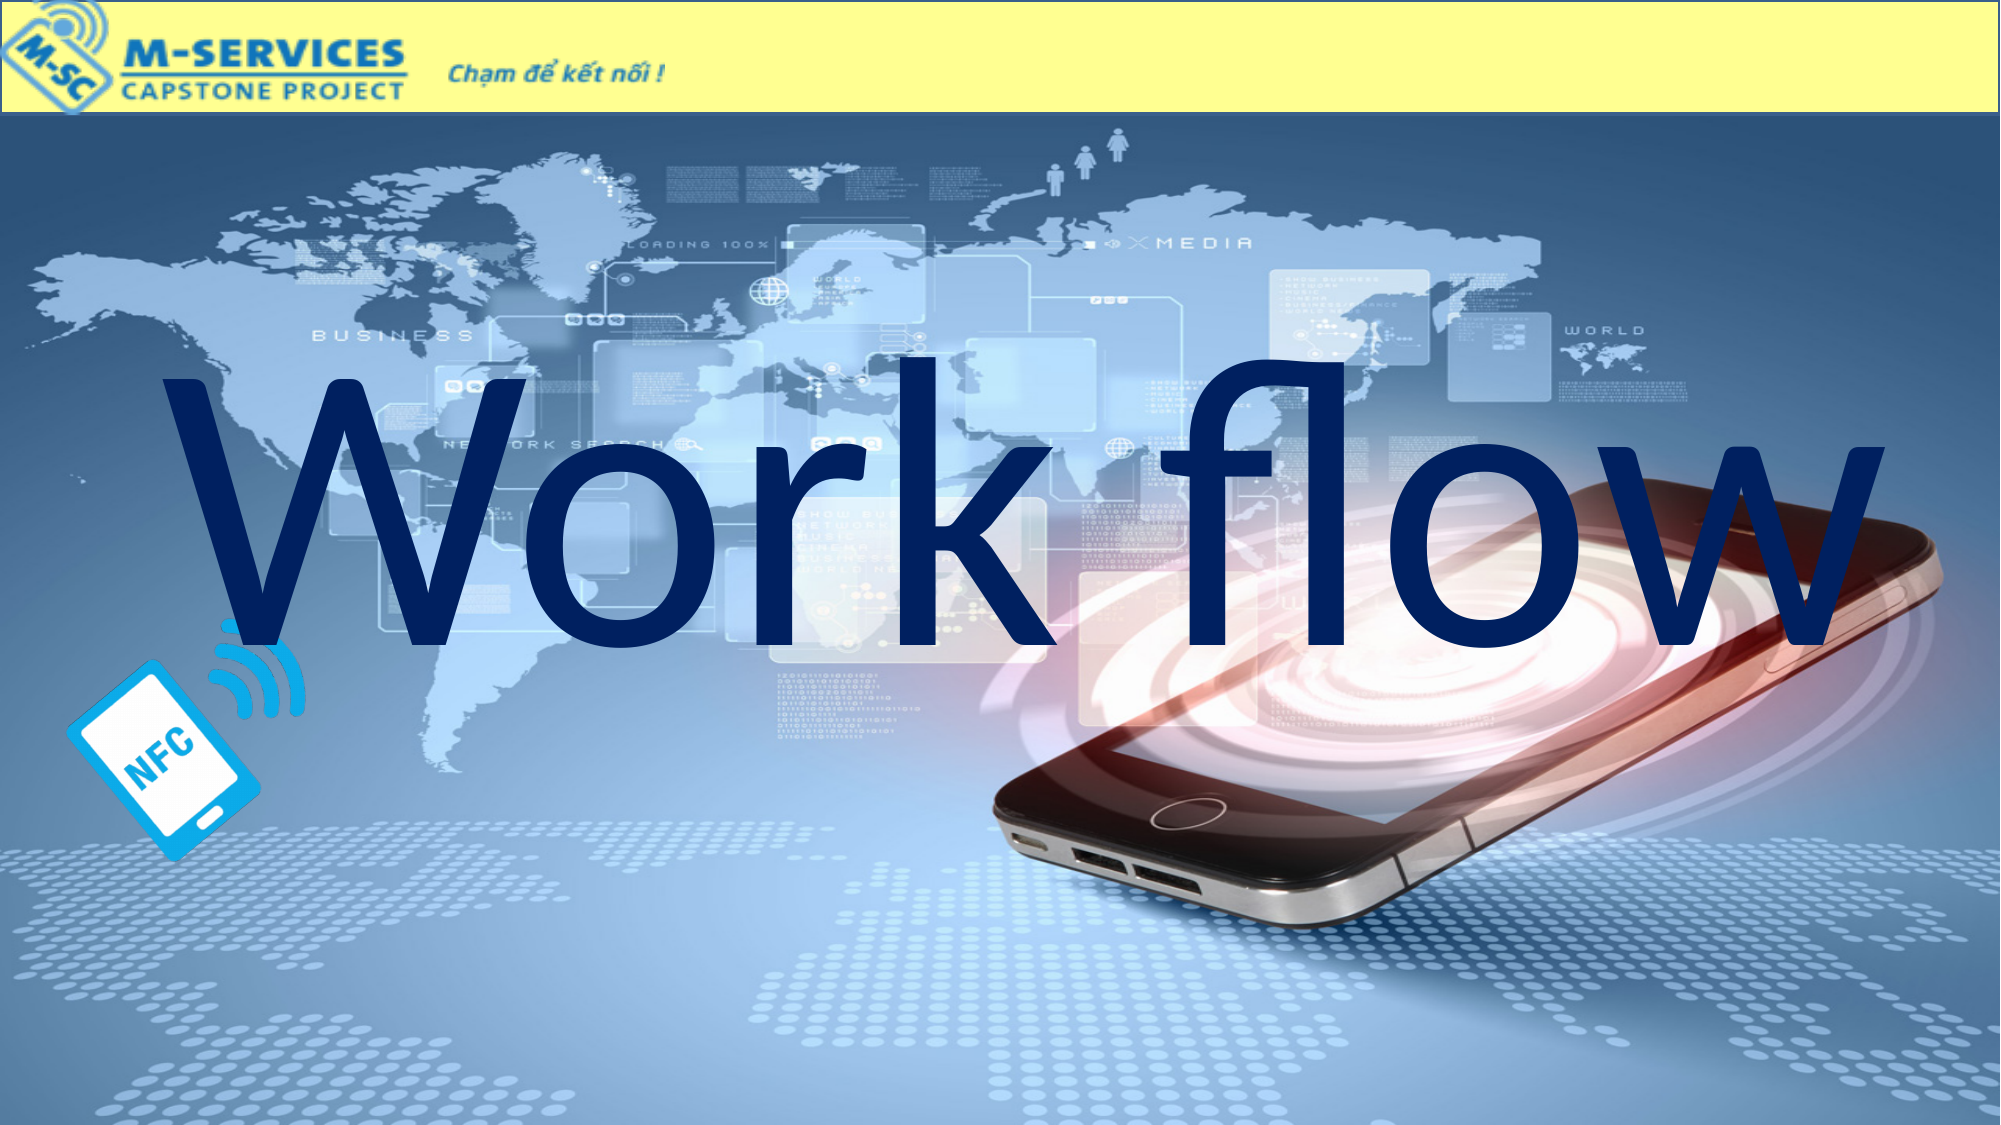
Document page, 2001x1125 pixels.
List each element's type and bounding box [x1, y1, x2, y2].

text_box [0, 0, 2000, 1125]
